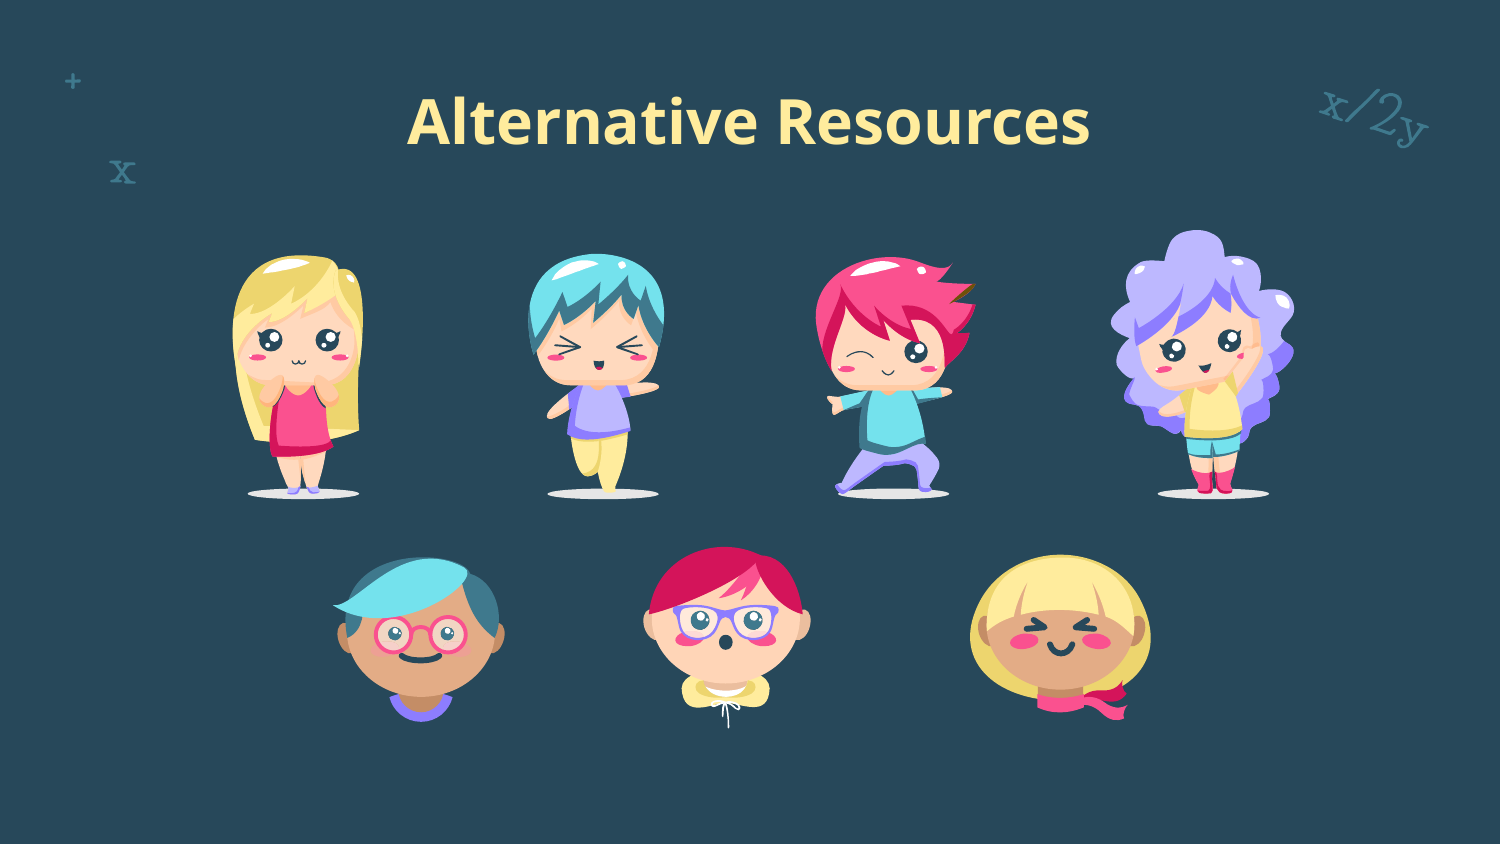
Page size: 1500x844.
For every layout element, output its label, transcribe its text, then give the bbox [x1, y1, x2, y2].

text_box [202, 254, 375, 500]
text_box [502, 253, 685, 500]
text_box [641, 532, 813, 730]
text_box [1103, 229, 1298, 500]
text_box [811, 256, 976, 500]
title Alternative Resources [118, 66, 1382, 161]
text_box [327, 532, 507, 723]
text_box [947, 554, 1172, 723]
